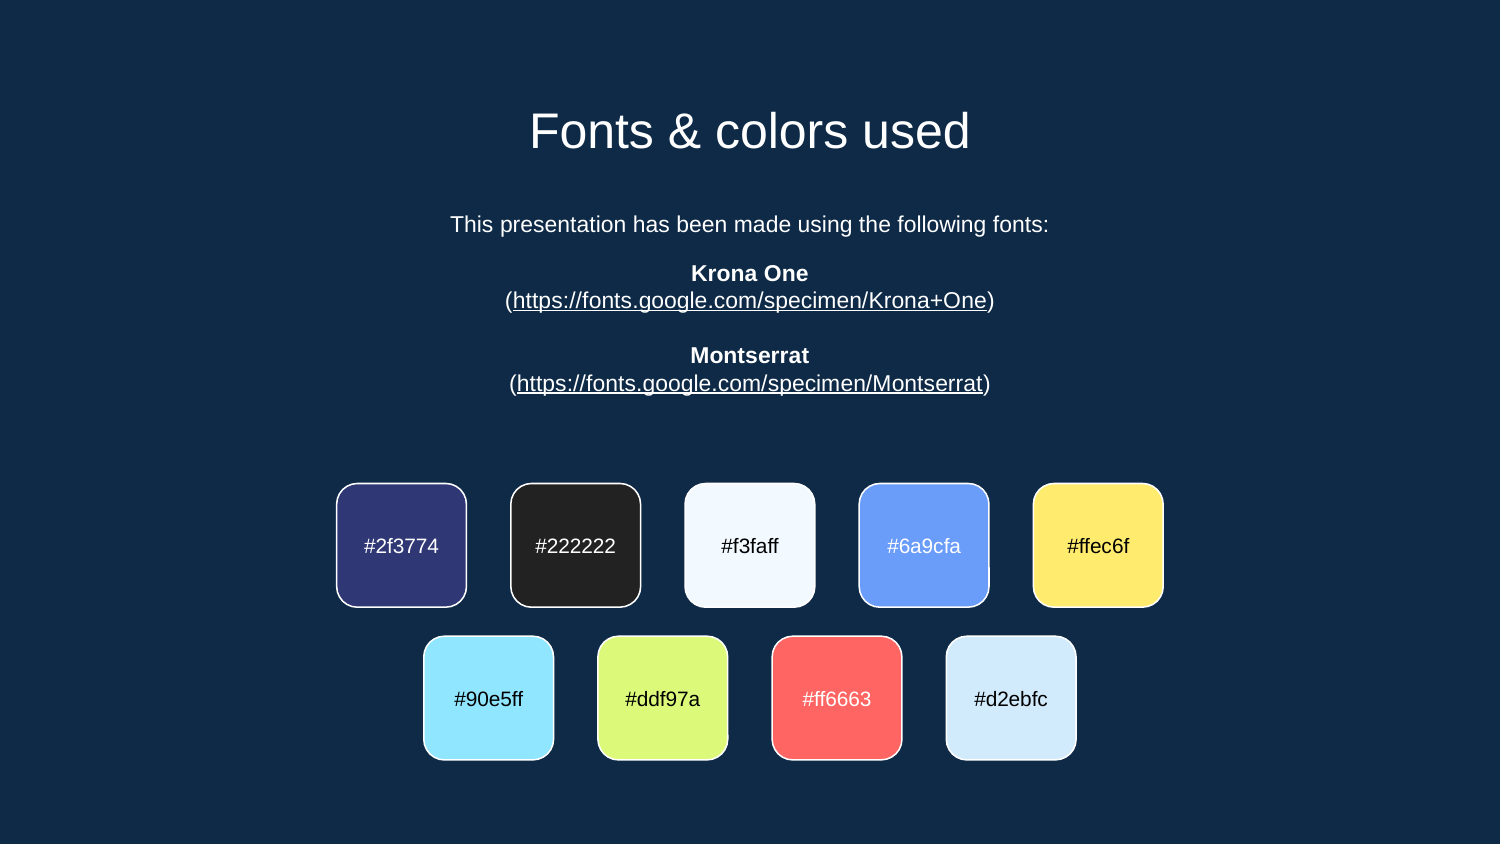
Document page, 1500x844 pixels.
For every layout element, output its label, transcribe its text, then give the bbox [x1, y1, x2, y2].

text_box This presentation has been made using the following fonts: Krona One (https://fonts.google.com/specimen/Krona+One) Montserrat (https://fonts.google.com/specimen/Montserrat) [118, 194, 1382, 436]
text_box [1033, 582, 1164, 608]
text_box [859, 483, 989, 509]
title Fonts & colors used [118, 83, 1382, 163]
text_box [510, 582, 641, 608]
text_box [510, 483, 641, 509]
text_box [423, 636, 554, 661]
text_box [946, 636, 1077, 661]
text_box #6a9cfa [859, 509, 989, 582]
text_box #222222 [510, 509, 641, 582]
text_box #d2ebfc [946, 661, 1077, 735]
text_box #90e5ff [423, 661, 554, 735]
text_box #ddf97a [597, 661, 728, 735]
text_box [597, 636, 728, 661]
text_box [423, 735, 554, 760]
text_box [772, 735, 902, 760]
text_box [1033, 483, 1164, 509]
text_box #f3faff [685, 509, 815, 582]
text_box [946, 735, 1077, 760]
text_box #2f3774 [336, 509, 467, 582]
text_box #ffec6f [1033, 509, 1164, 582]
text_box [597, 735, 728, 760]
text_box [685, 582, 815, 608]
text_box #ff6663 [772, 661, 902, 735]
text_box [859, 582, 989, 608]
text_box [685, 483, 815, 509]
text_box [336, 483, 467, 509]
text_box [772, 636, 902, 661]
text_box [336, 582, 467, 608]
